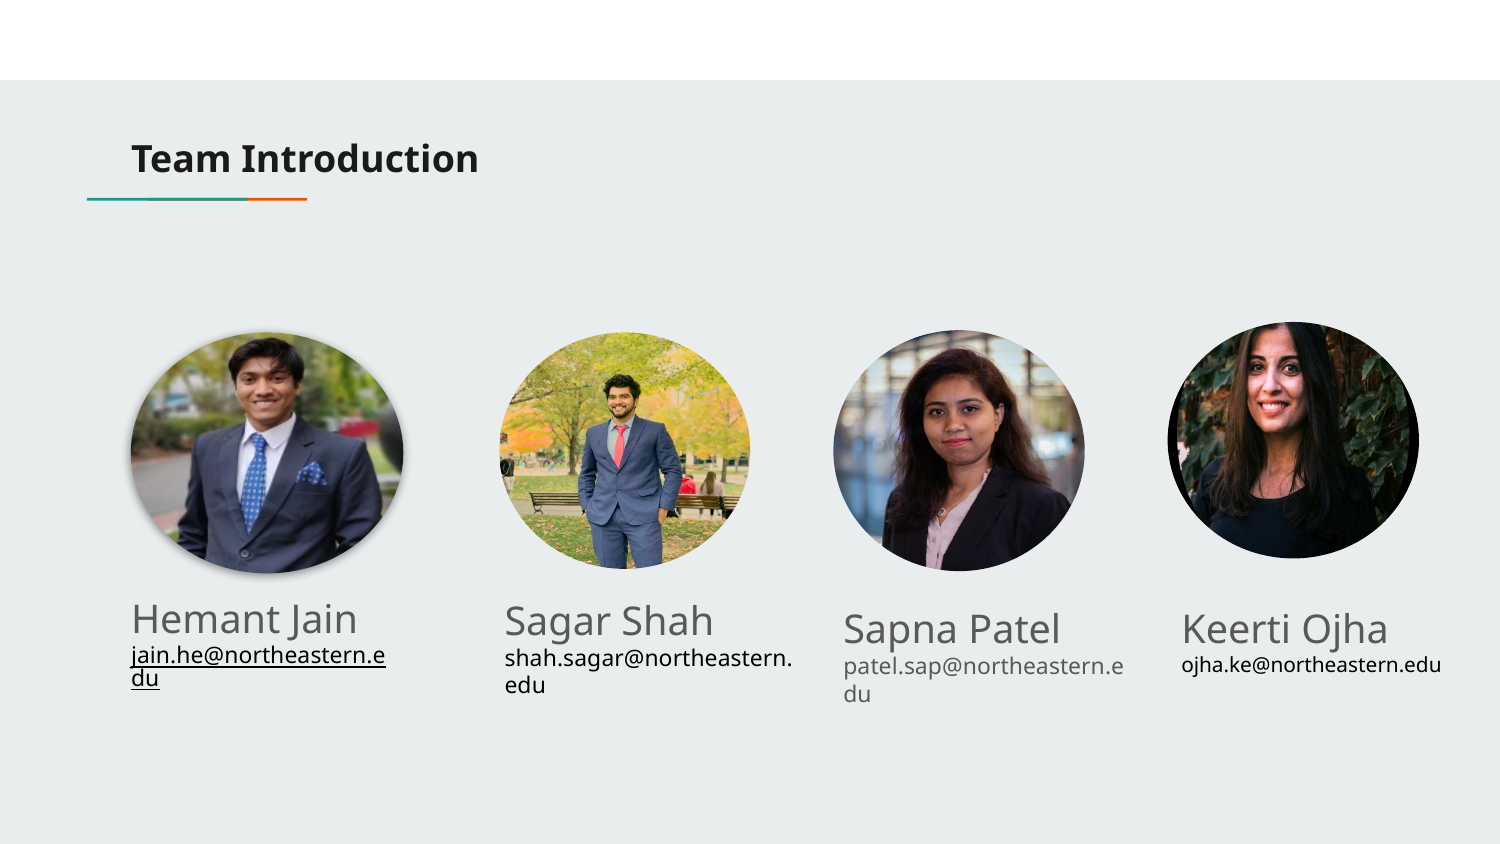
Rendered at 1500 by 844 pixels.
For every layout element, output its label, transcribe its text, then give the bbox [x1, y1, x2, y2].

picture [833, 329, 1085, 572]
text_box Sagar Shah shah.sagar@northeastern.edu [489, 580, 820, 694]
text_box Sapna Patel patel.sap@northeastern.edu [828, 589, 1145, 686]
picture [130, 332, 404, 574]
text_box Keerti Ojha ojha.ke@northeastern.edu [1166, 588, 1477, 686]
subtitle Hemant Jain jain.he@northeastern.edu [116, 578, 414, 691]
title Team Introduction [116, 120, 1132, 188]
picture [498, 332, 751, 570]
picture [1167, 321, 1420, 559]
